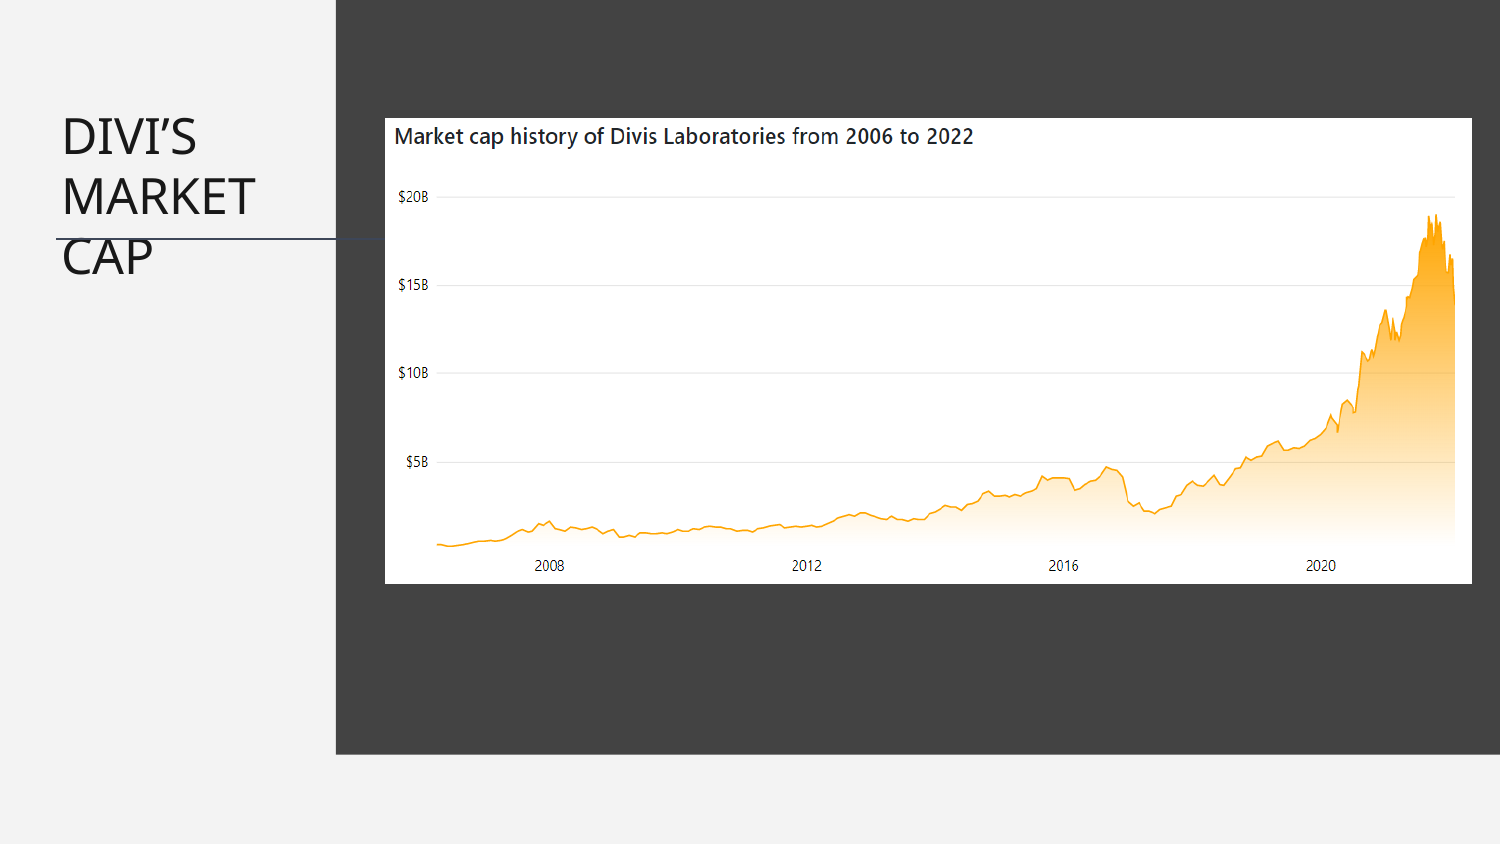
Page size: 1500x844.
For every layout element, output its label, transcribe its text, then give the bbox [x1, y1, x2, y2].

text_box [335, 0, 1500, 755]
title DIVI’S MARKET CAP [46, 89, 335, 267]
picture [385, 118, 1473, 584]
